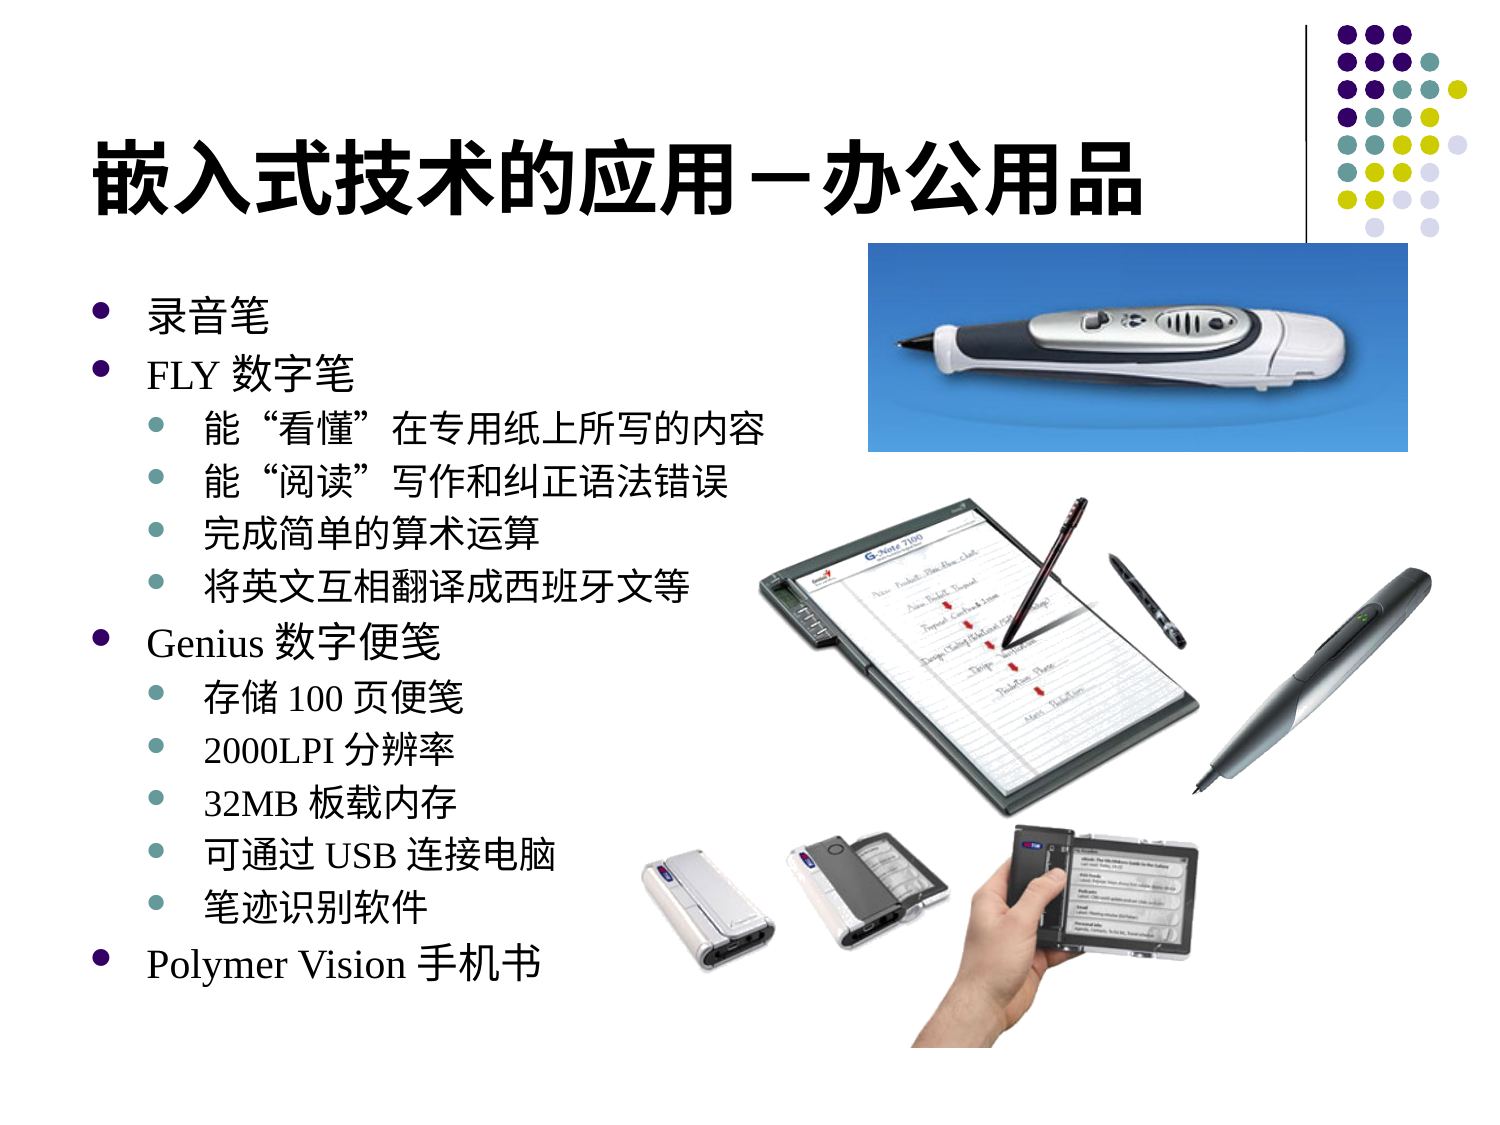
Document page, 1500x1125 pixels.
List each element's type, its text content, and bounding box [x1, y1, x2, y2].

picture [867, 243, 1408, 452]
title 嵌入式技术的应用－办公用品 [75, 20, 1313, 233]
list 录音笔 FLY数字笔 能“看懂”在专用纸上所写的内容 能“阅读”写作和纠正语法错误 完成简单的算术运算 将英文互相翻译成西班牙文等 Genius数字便笺 存储100页便笺 2000LPI分辨率 32MB板载内存 可通过USB连接电脑 笔迹识别软件 Polymer Vision手机书 [75, 282, 1425, 1006]
picture [631, 483, 1436, 1049]
